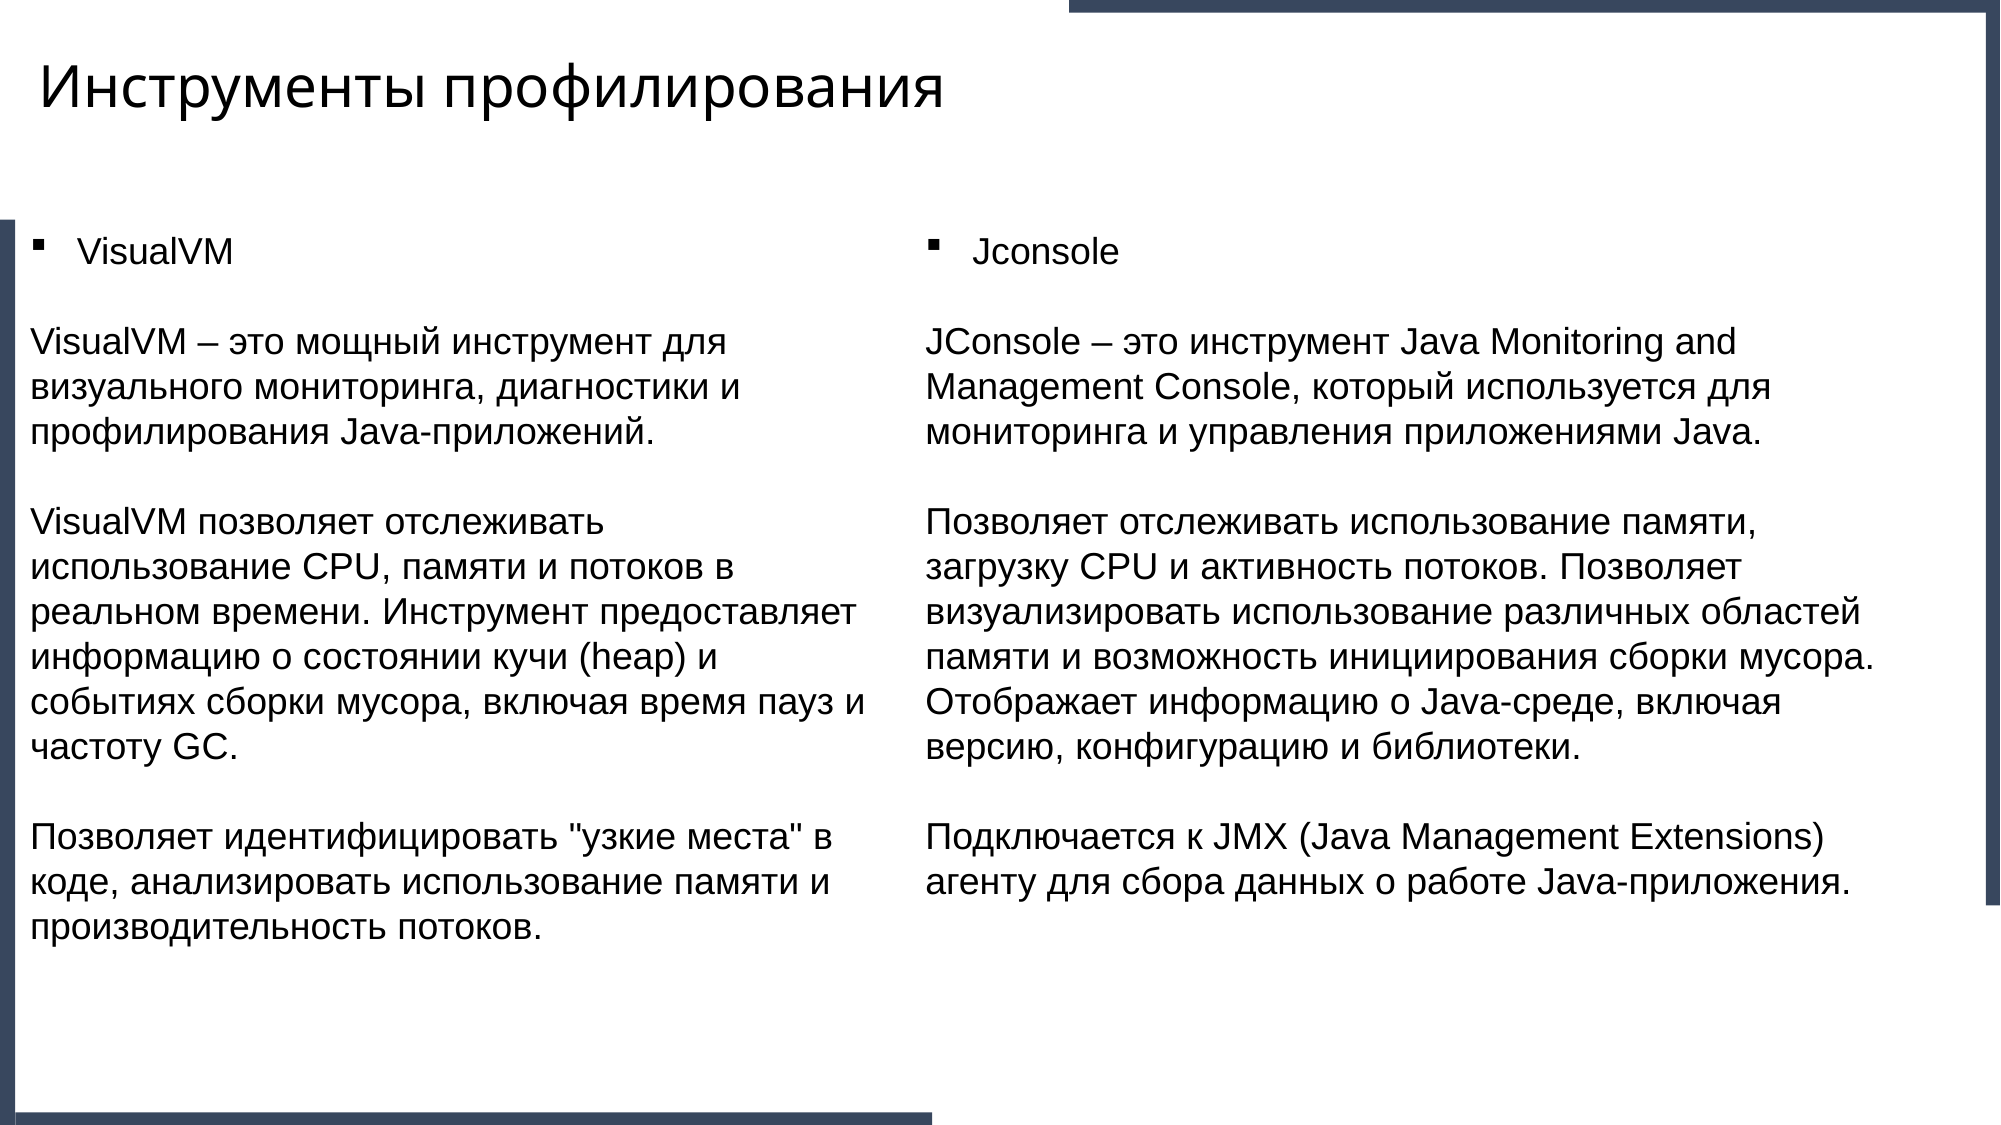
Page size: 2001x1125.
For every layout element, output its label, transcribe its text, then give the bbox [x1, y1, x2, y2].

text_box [0, 219, 933, 1125]
text_box Jconsole JConsole – это инструмент Java Monitoring and Management Console, который используется для мониторинга и управления приложениями Java. Позволяет отслеживать использование памяти, загрузку CPU и активность потоков. Позволяет визуализировать использование различных областей памяти и возможность инициирования сборки мусора. Отображает информацию о Java-среде, включая версию, конфигурацию и библиотеки. Подключается к JMX (Java Management Extensions) агенту для сбора данных о работе Java-приложения. [933, 219, 1920, 910]
text_box Инструменты профилирования [24, 42, 1068, 127]
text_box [1068, 0, 2000, 906]
